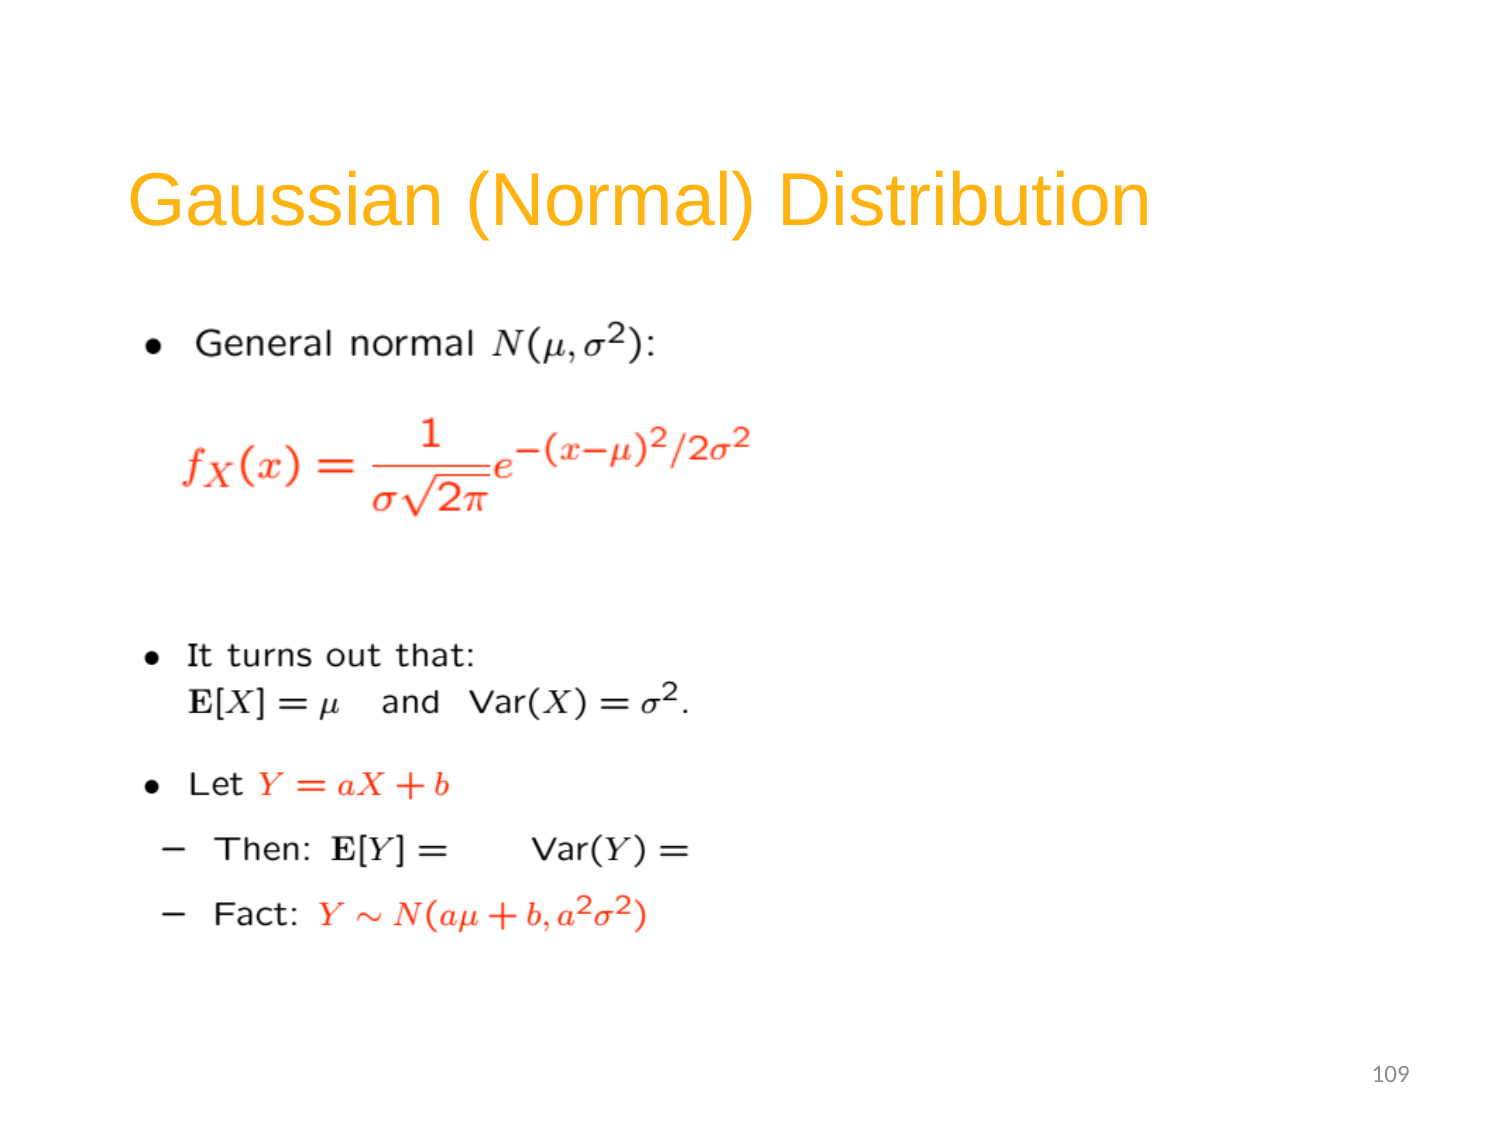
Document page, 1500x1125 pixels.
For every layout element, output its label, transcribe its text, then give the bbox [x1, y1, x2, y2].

title Gaussian (Normal) Distribution [112, 12, 1388, 379]
slide_number 109 [1074, 1042, 1425, 1103]
picture [123, 319, 677, 372]
picture [123, 624, 724, 989]
picture [162, 387, 763, 553]
